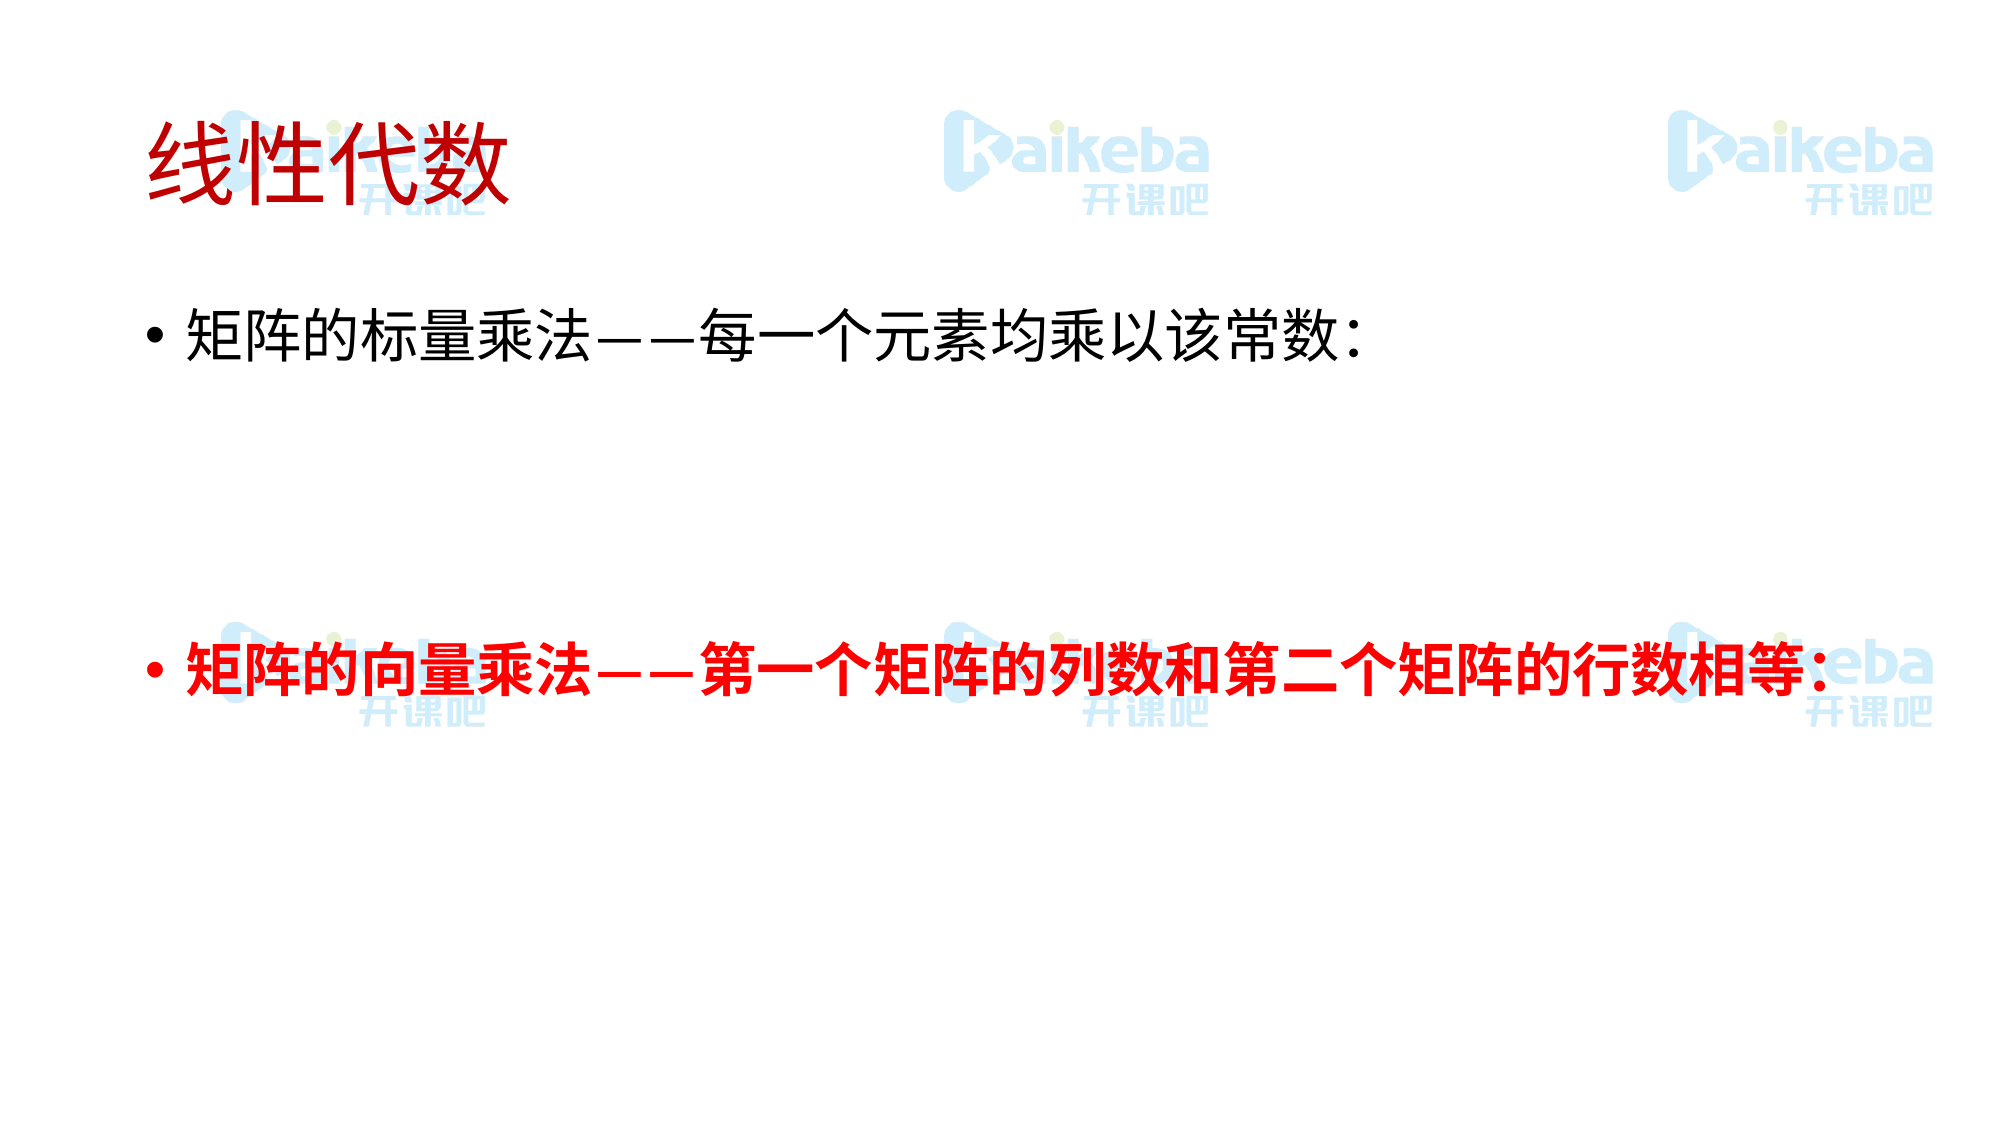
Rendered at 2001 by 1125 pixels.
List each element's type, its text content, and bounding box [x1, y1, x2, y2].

title 线性代数 [136, 59, 1863, 278]
